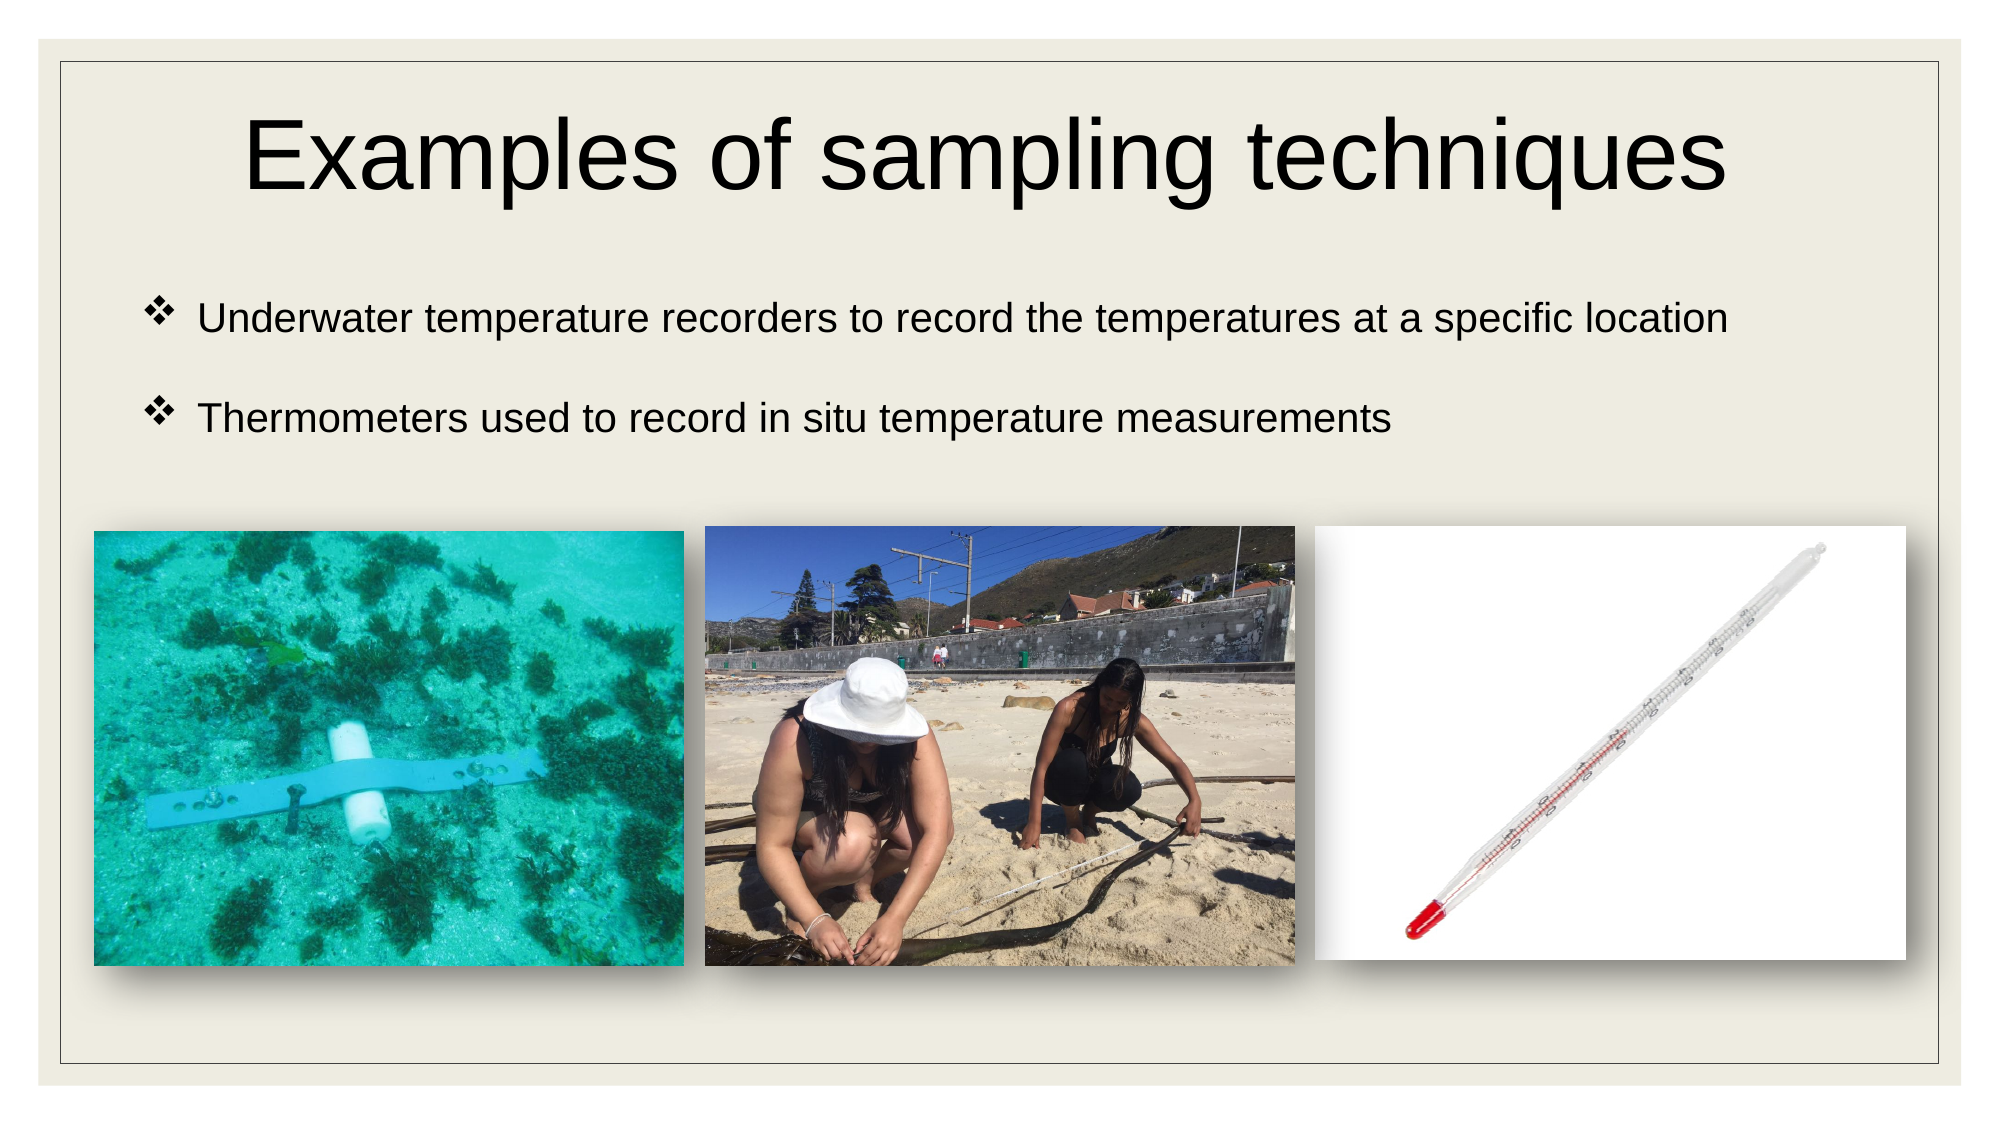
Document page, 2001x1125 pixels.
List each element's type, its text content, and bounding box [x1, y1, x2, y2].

text_box Examples of sampling techniques [125, 81, 1874, 217]
text_box Underwater temperature recorders to record the temperatures at a specific location Thermometers used to record in situ temperature measurements [125, 238, 1943, 526]
picture [94, 531, 685, 966]
picture [1315, 525, 1906, 960]
picture [704, 525, 1295, 966]
